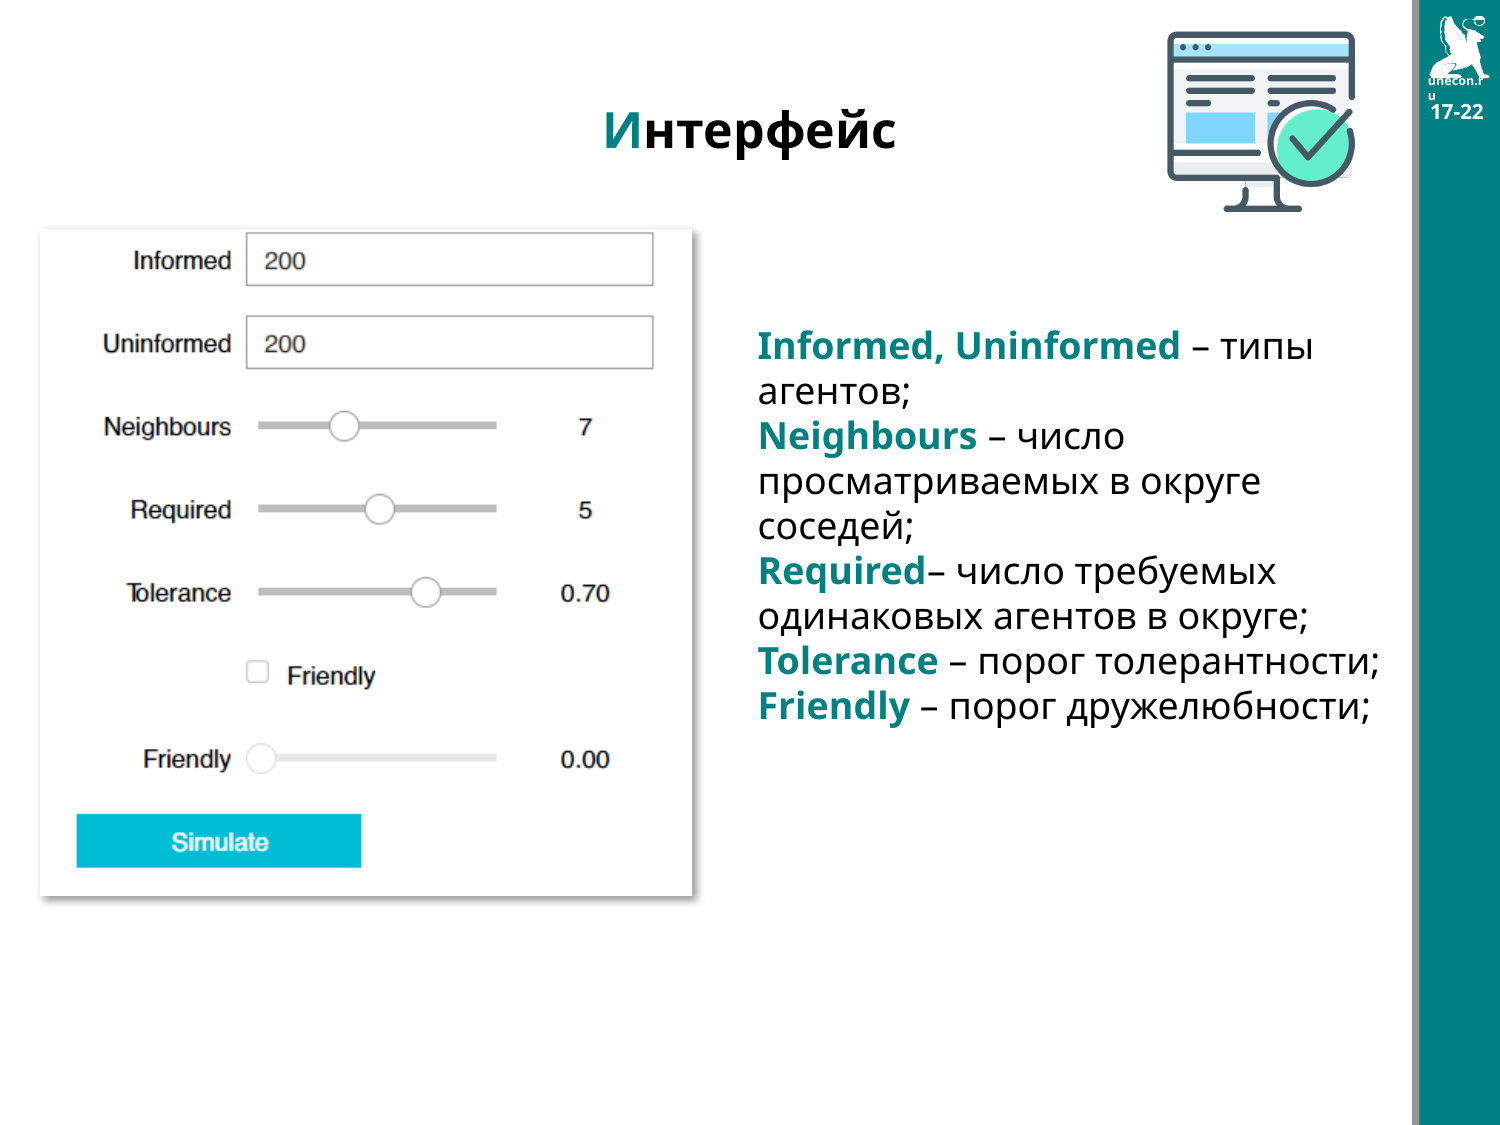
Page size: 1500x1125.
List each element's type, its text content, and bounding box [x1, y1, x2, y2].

picture [40, 229, 693, 896]
text_box Интерфейс [587, 90, 913, 166]
picture [1161, 19, 1361, 219]
text_box Informed, Uninformed – типы агентов; Neighbours – число просматриваемых в округе соседей; Required– число требуемых одинаковых агентов в округе; Tolerance – порог толерантности; Friendly – порог дружелюбности; [743, 314, 1411, 735]
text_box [1411, 0, 1500, 1125]
